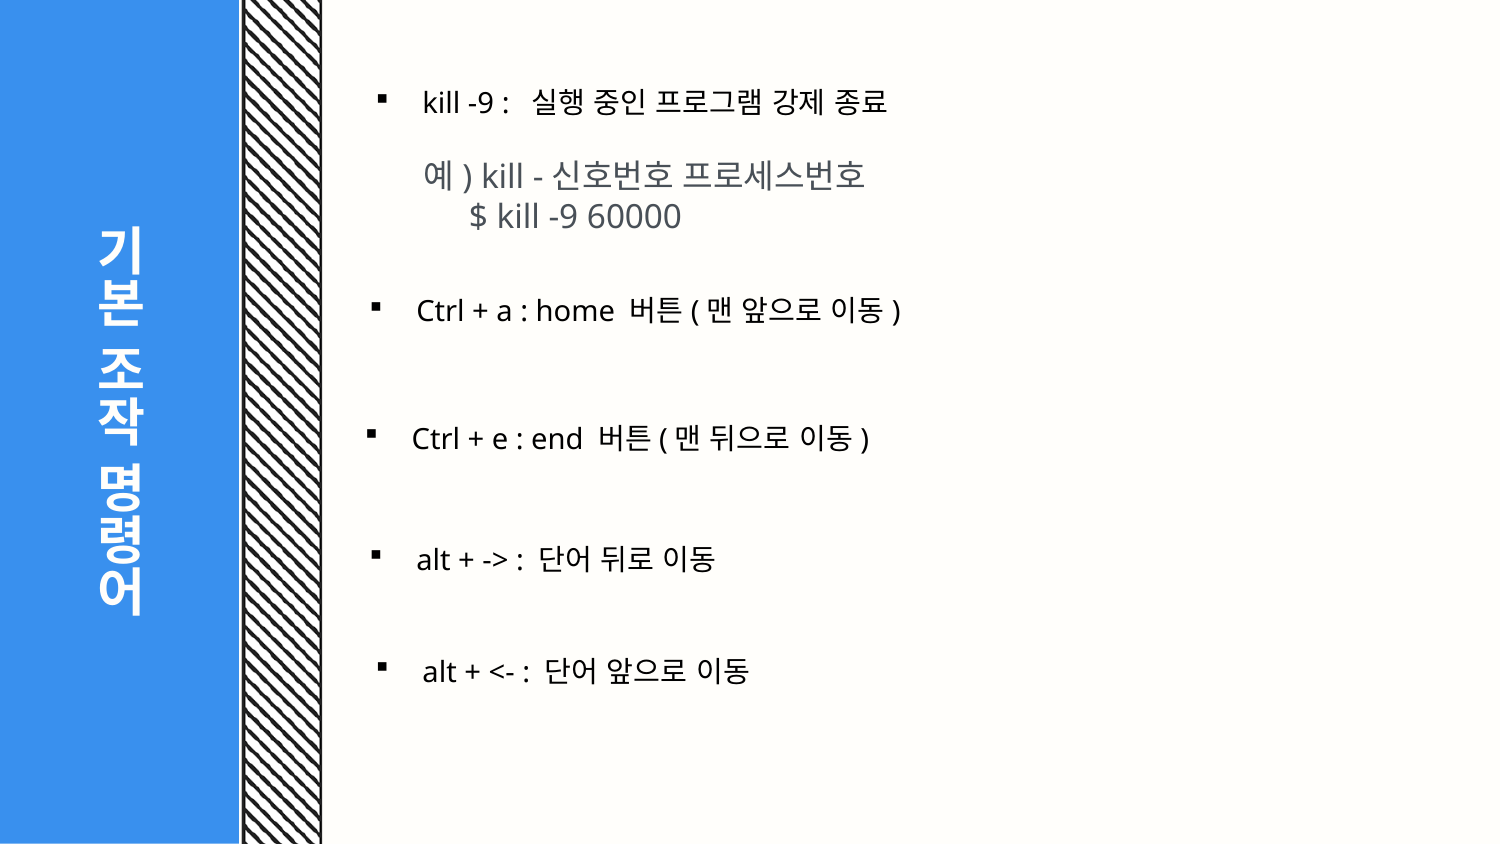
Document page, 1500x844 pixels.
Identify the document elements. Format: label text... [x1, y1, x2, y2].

text_box alt + -> : 단어 뒤로 이동 [354, 515, 1329, 584]
title 기본 조작 명령어 [22, 15, 217, 828]
text_box alt + <- : 단어 앞으로 이동 [360, 627, 1335, 696]
text_box Ctrl + a : home 버튼(맨 앞으로 이동) [354, 267, 1329, 336]
text_box 예) kill -신호번호 프로세스번호 $ kill -9 60000 [408, 147, 1461, 243]
picture [240, 0, 323, 844]
text_box Ctrl + e : end 버튼(맨 뒤으로 이동) [349, 395, 1324, 463]
text_box kill -9 : 실행 중인 프로그램 강제 종료 [360, 59, 1335, 128]
